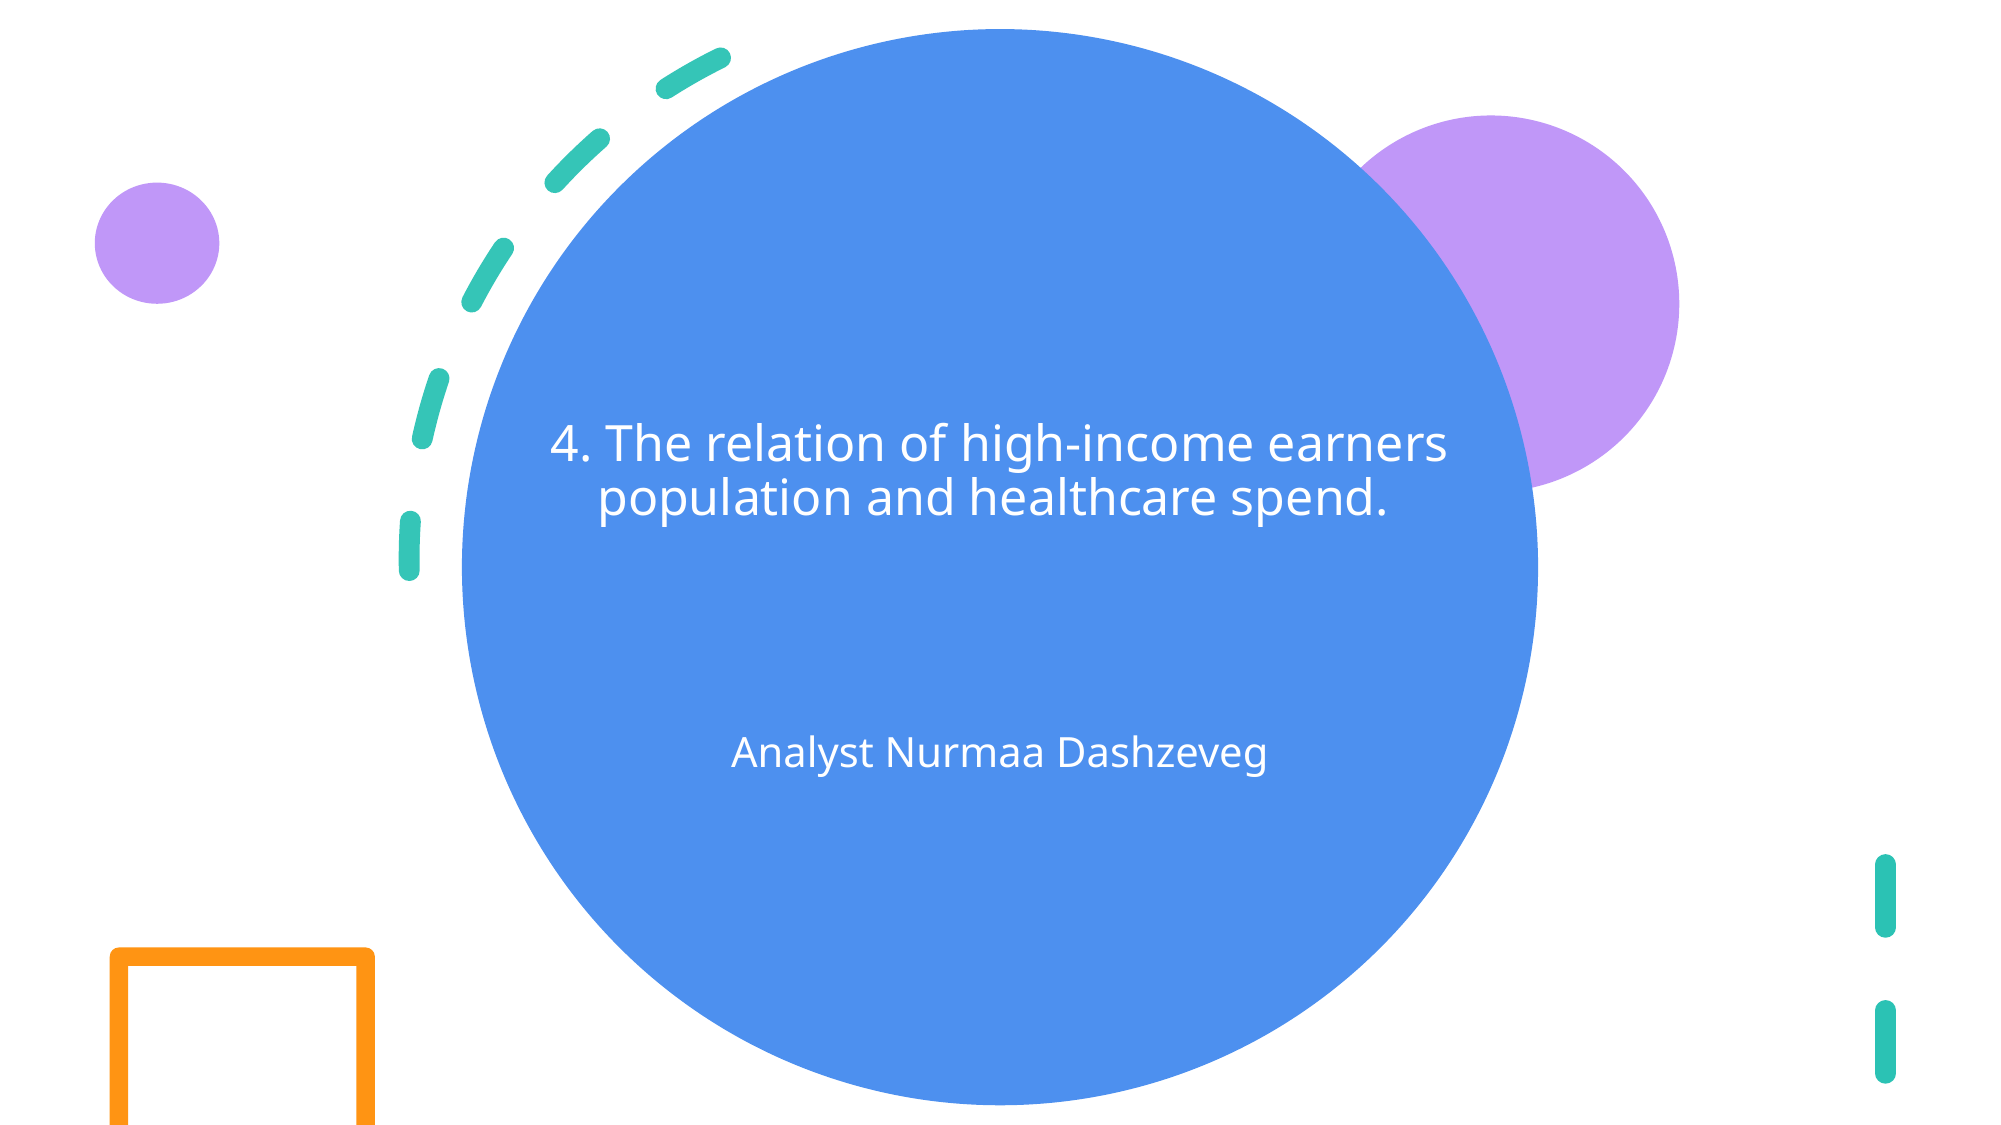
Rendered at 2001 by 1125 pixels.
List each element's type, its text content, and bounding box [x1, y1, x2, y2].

title 4. The relation of high-income earners population and healthcare spend. [461, 221, 1539, 723]
subtitle Analyst Nurmaa Dashzeveg [461, 723, 1539, 1042]
